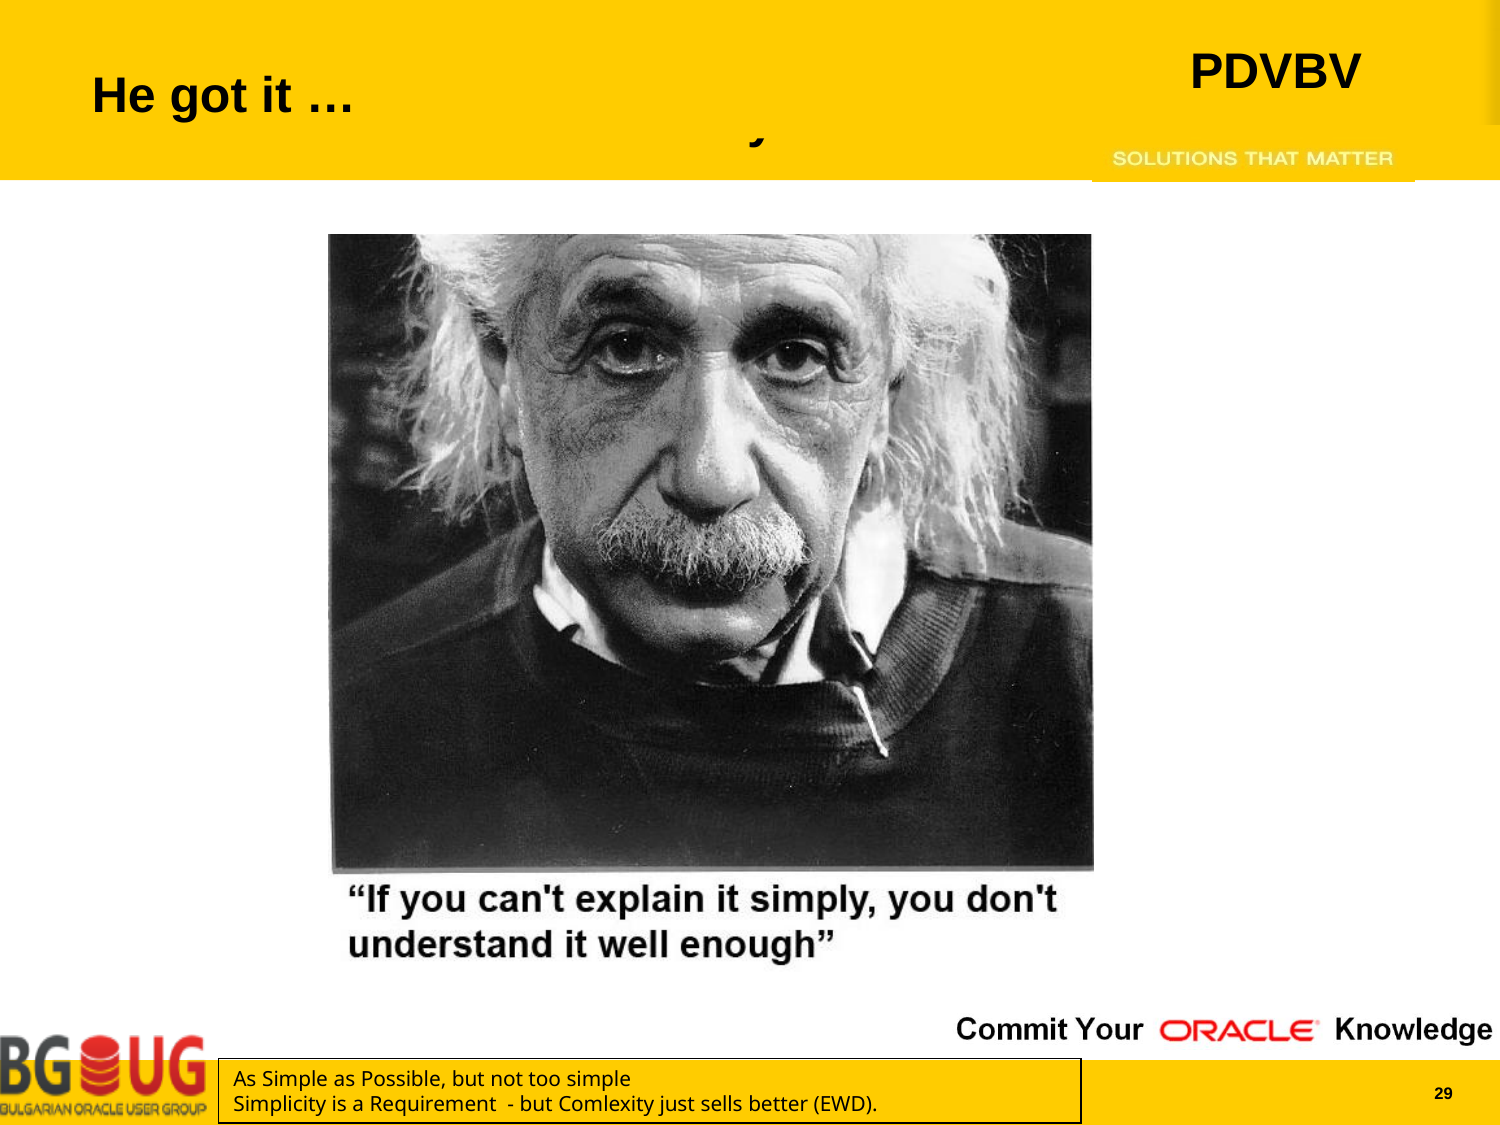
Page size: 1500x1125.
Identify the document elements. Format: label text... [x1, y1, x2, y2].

picture [952, 1011, 1500, 1050]
title He got it … [76, 45, 1028, 139]
picture [0, 1034, 207, 1121]
picture [1160, 0, 1500, 125]
slide_number 29 [1409, 1074, 1468, 1100]
picture [1092, 137, 1415, 182]
picture [327, 234, 1094, 973]
text_box As Simple as Possible, but not too simple Simplicity is a Requirement - but Comlexity just sells better (EWD). [218, 1058, 1081, 1123]
